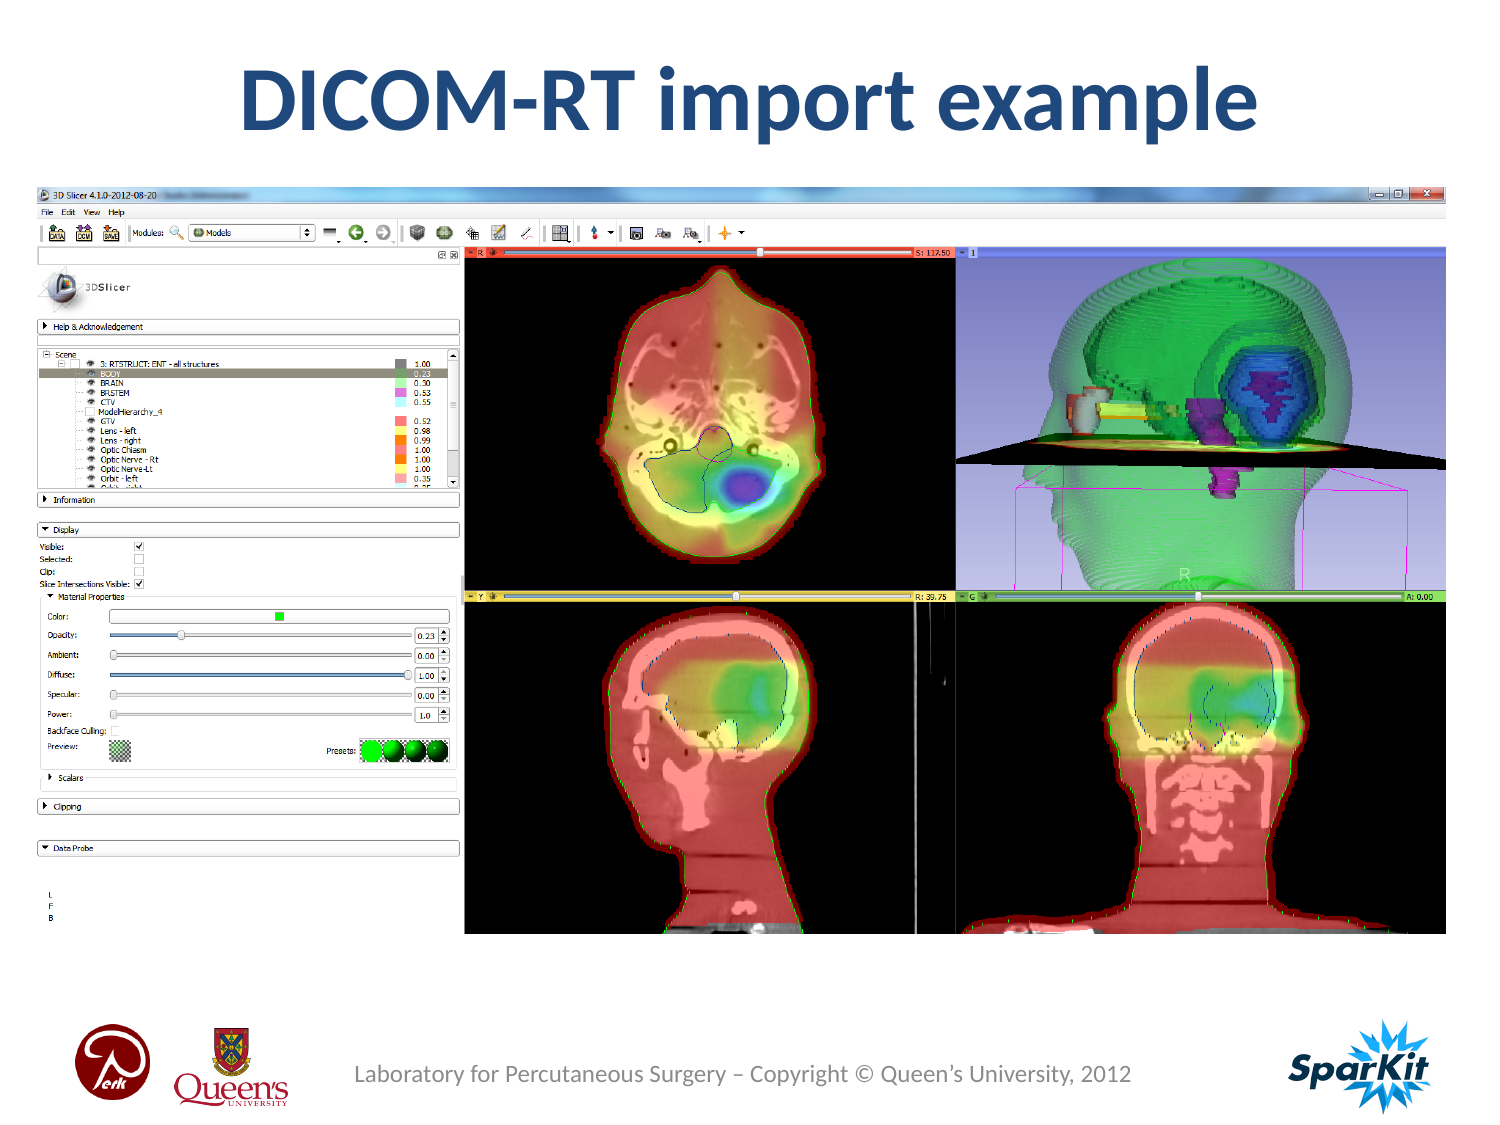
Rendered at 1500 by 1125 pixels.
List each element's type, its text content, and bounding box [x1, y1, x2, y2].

footer Laboratory for Percutaneous Surgery – Copyright © Queen’s University, 2012 [312, 1042, 1175, 1103]
title DICOM-RT import example [0, 0, 1500, 188]
picture [75, 1024, 150, 1100]
picture [37, 187, 1446, 951]
picture [1287, 1018, 1431, 1115]
picture [174, 1028, 288, 1106]
